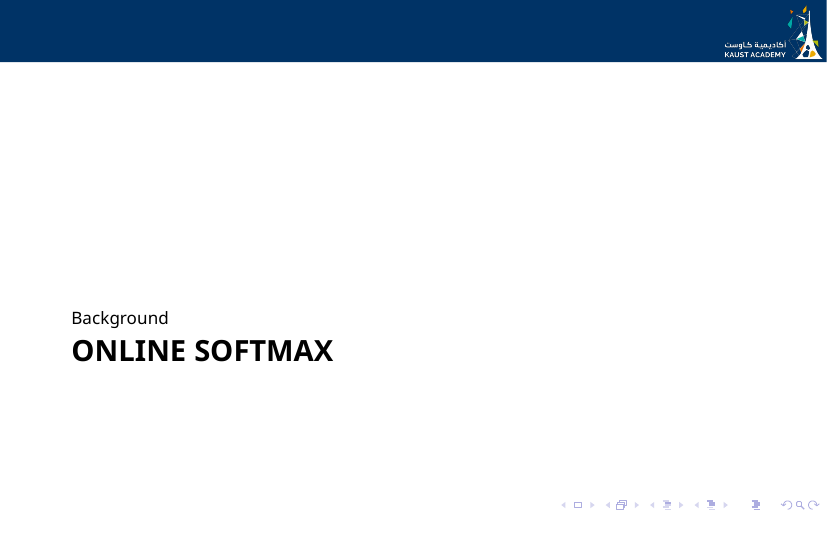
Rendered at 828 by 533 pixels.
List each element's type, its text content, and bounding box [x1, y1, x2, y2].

picture [721, 2, 827, 62]
title Background ONLINE SOFTMAX [70, 303, 343, 396]
